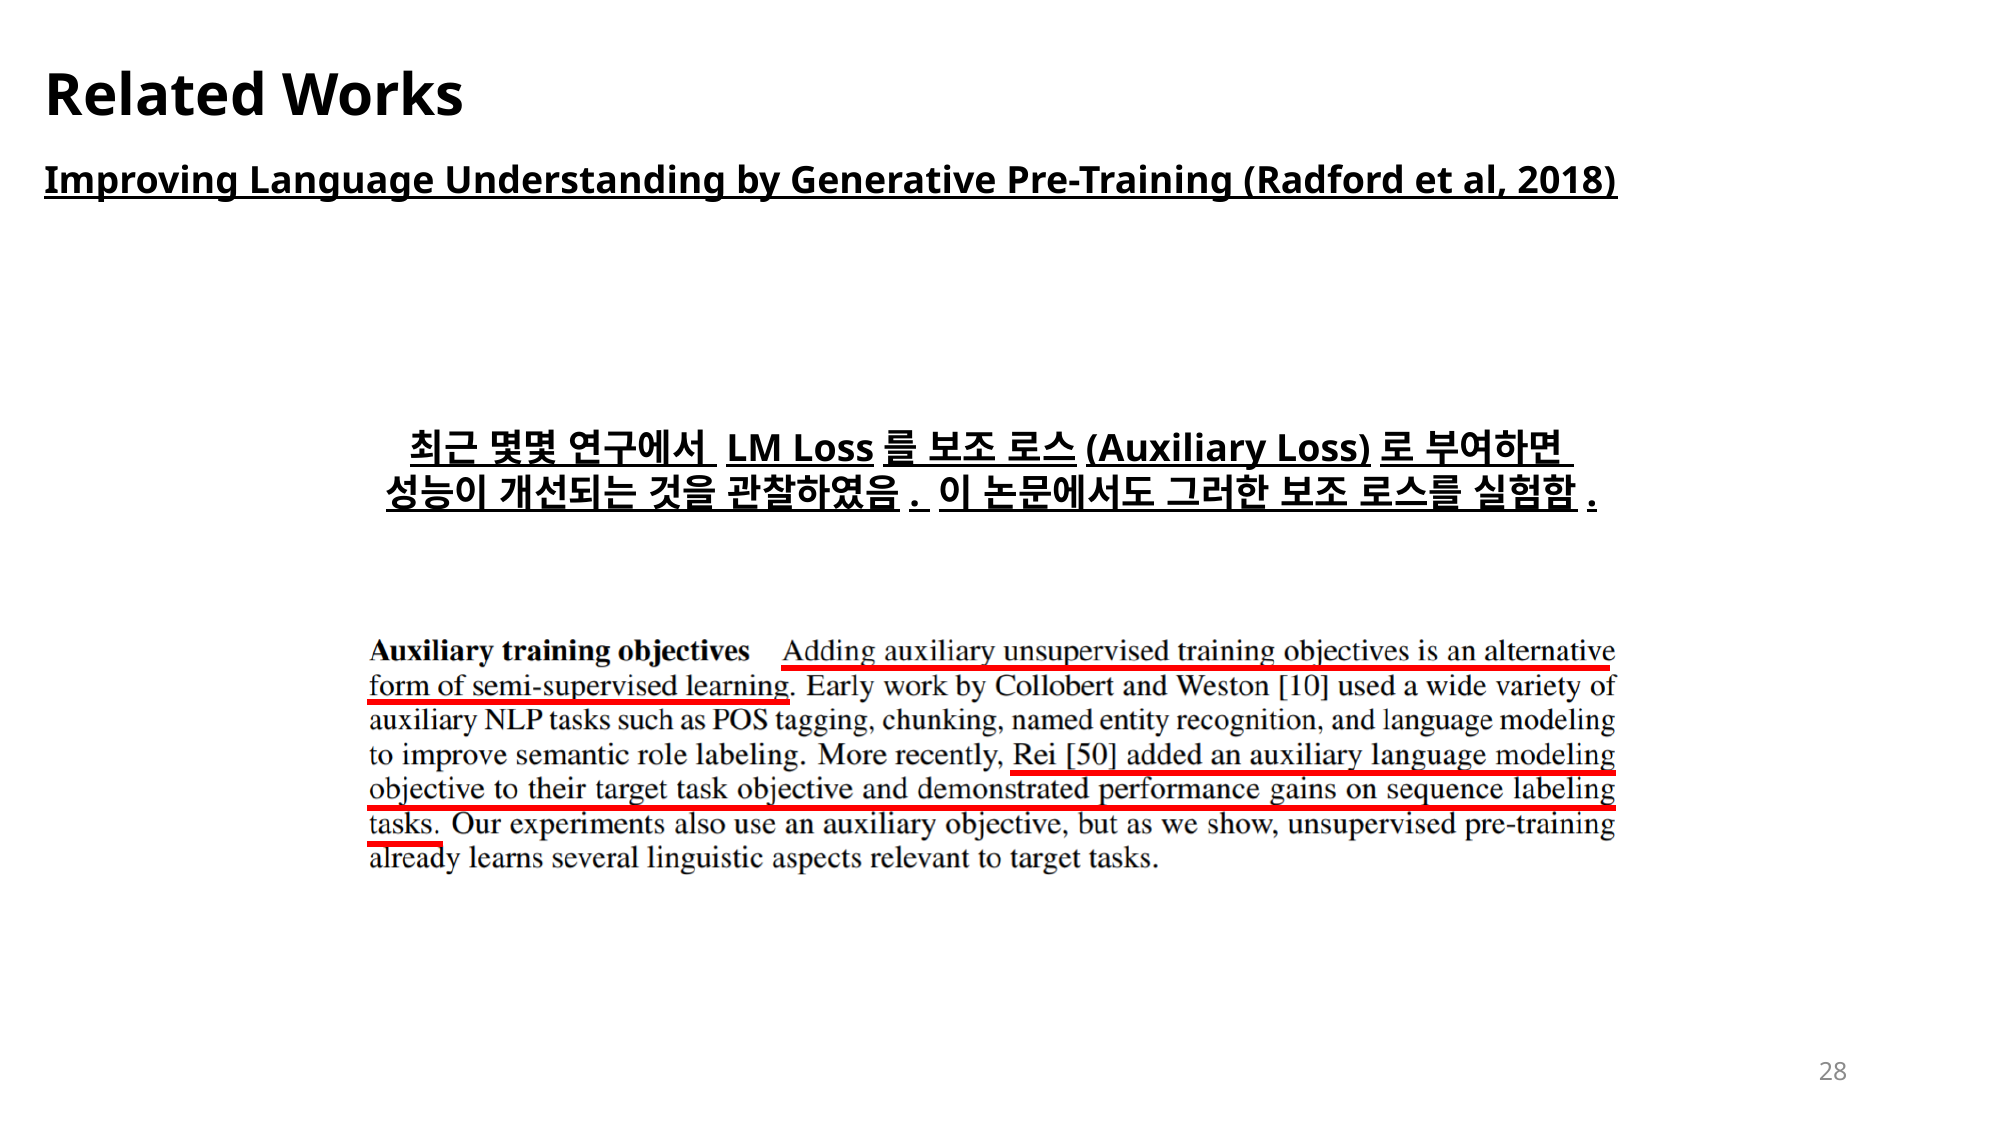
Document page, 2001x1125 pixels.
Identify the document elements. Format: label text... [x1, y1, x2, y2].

text_box Improving Language Understanding by Generative Pre-Training (Radford et al, 2018) [29, 148, 1636, 253]
text_box 최근 몇몇 연구에서 LM Loss를 보조 로스(Auxiliary Loss)로 부여하면 성능이 개선되는 것을 관찰하였음. 이 논문에서도 그러한 보조 로스를 실험함. [141, 416, 1842, 522]
picture [356, 627, 1644, 891]
slide_number 28 [1412, 1042, 1863, 1103]
title Related Works [29, 20, 1498, 136]
